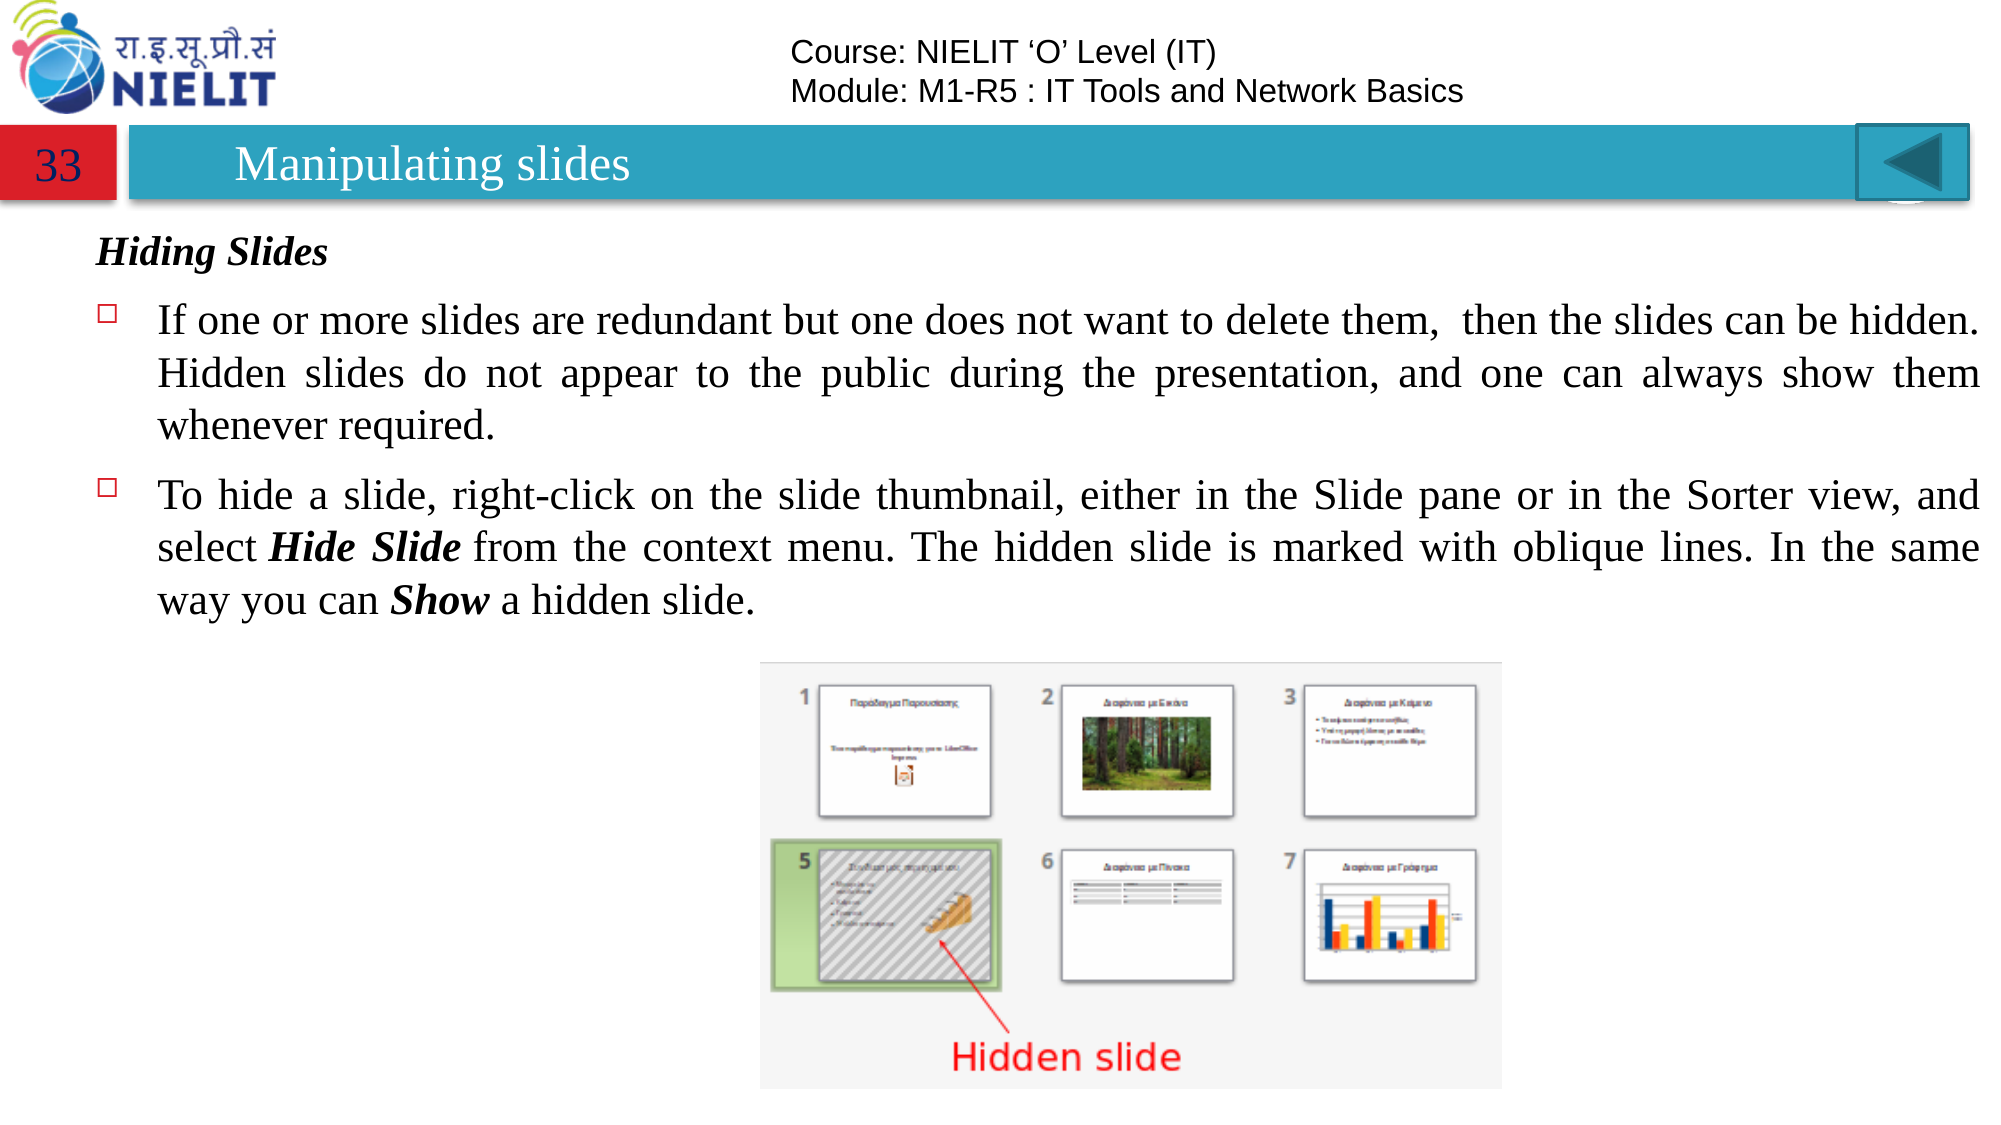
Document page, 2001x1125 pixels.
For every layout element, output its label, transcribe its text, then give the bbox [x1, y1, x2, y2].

picture [307, 10, 1891, 121]
list Hiding Slides If one or more slides are redundant but one does not want to delete them, then the slides can be hidden. Hidden slides do not appear to the public during the presentation, and one can always show them whenever required. To hide a slide, right-click on the slide thumbnail, either in the Slide pane or in the Sorter view, and select Hide Slide from the context menu. The hidden slide is marked with oblique lines. In the same way you can Show a hidden slide. [78, 214, 2000, 1021]
picture [12, 0, 276, 114]
slide_number 33 [0, 125, 117, 200]
title Manipulating slides [216, 125, 1969, 200]
picture [760, 662, 1502, 1089]
